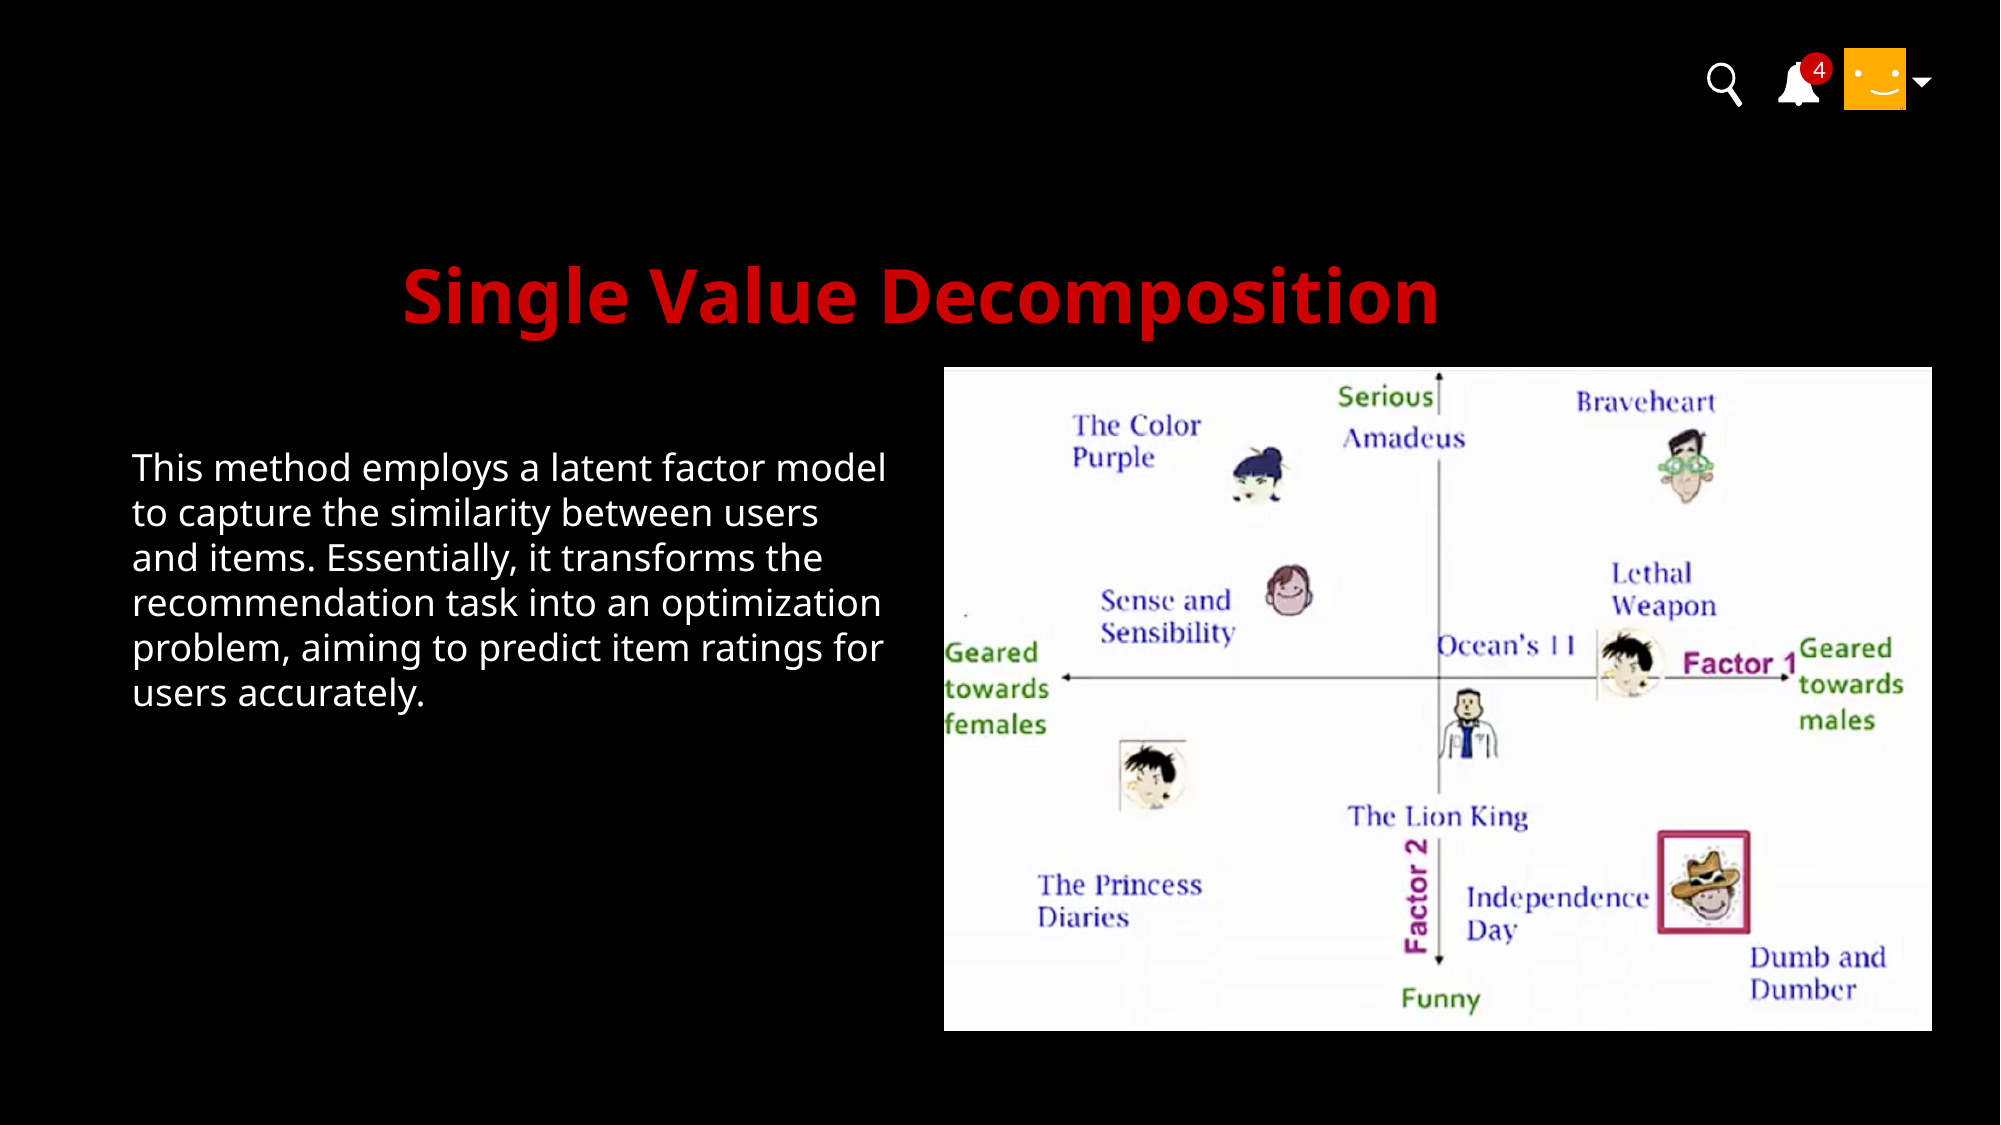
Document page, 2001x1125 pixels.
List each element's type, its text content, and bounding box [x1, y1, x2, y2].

text_box Single Value Decomposition [291, 200, 1554, 387]
text_box This method employs a latent factor model to capture the similarity between users and items. Essentially, it transforms the recommendation task into an optimization problem, aiming to predict item ratings for users accurately. [117, 436, 908, 1031]
picture [944, 367, 1932, 1031]
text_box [1707, 48, 1932, 110]
